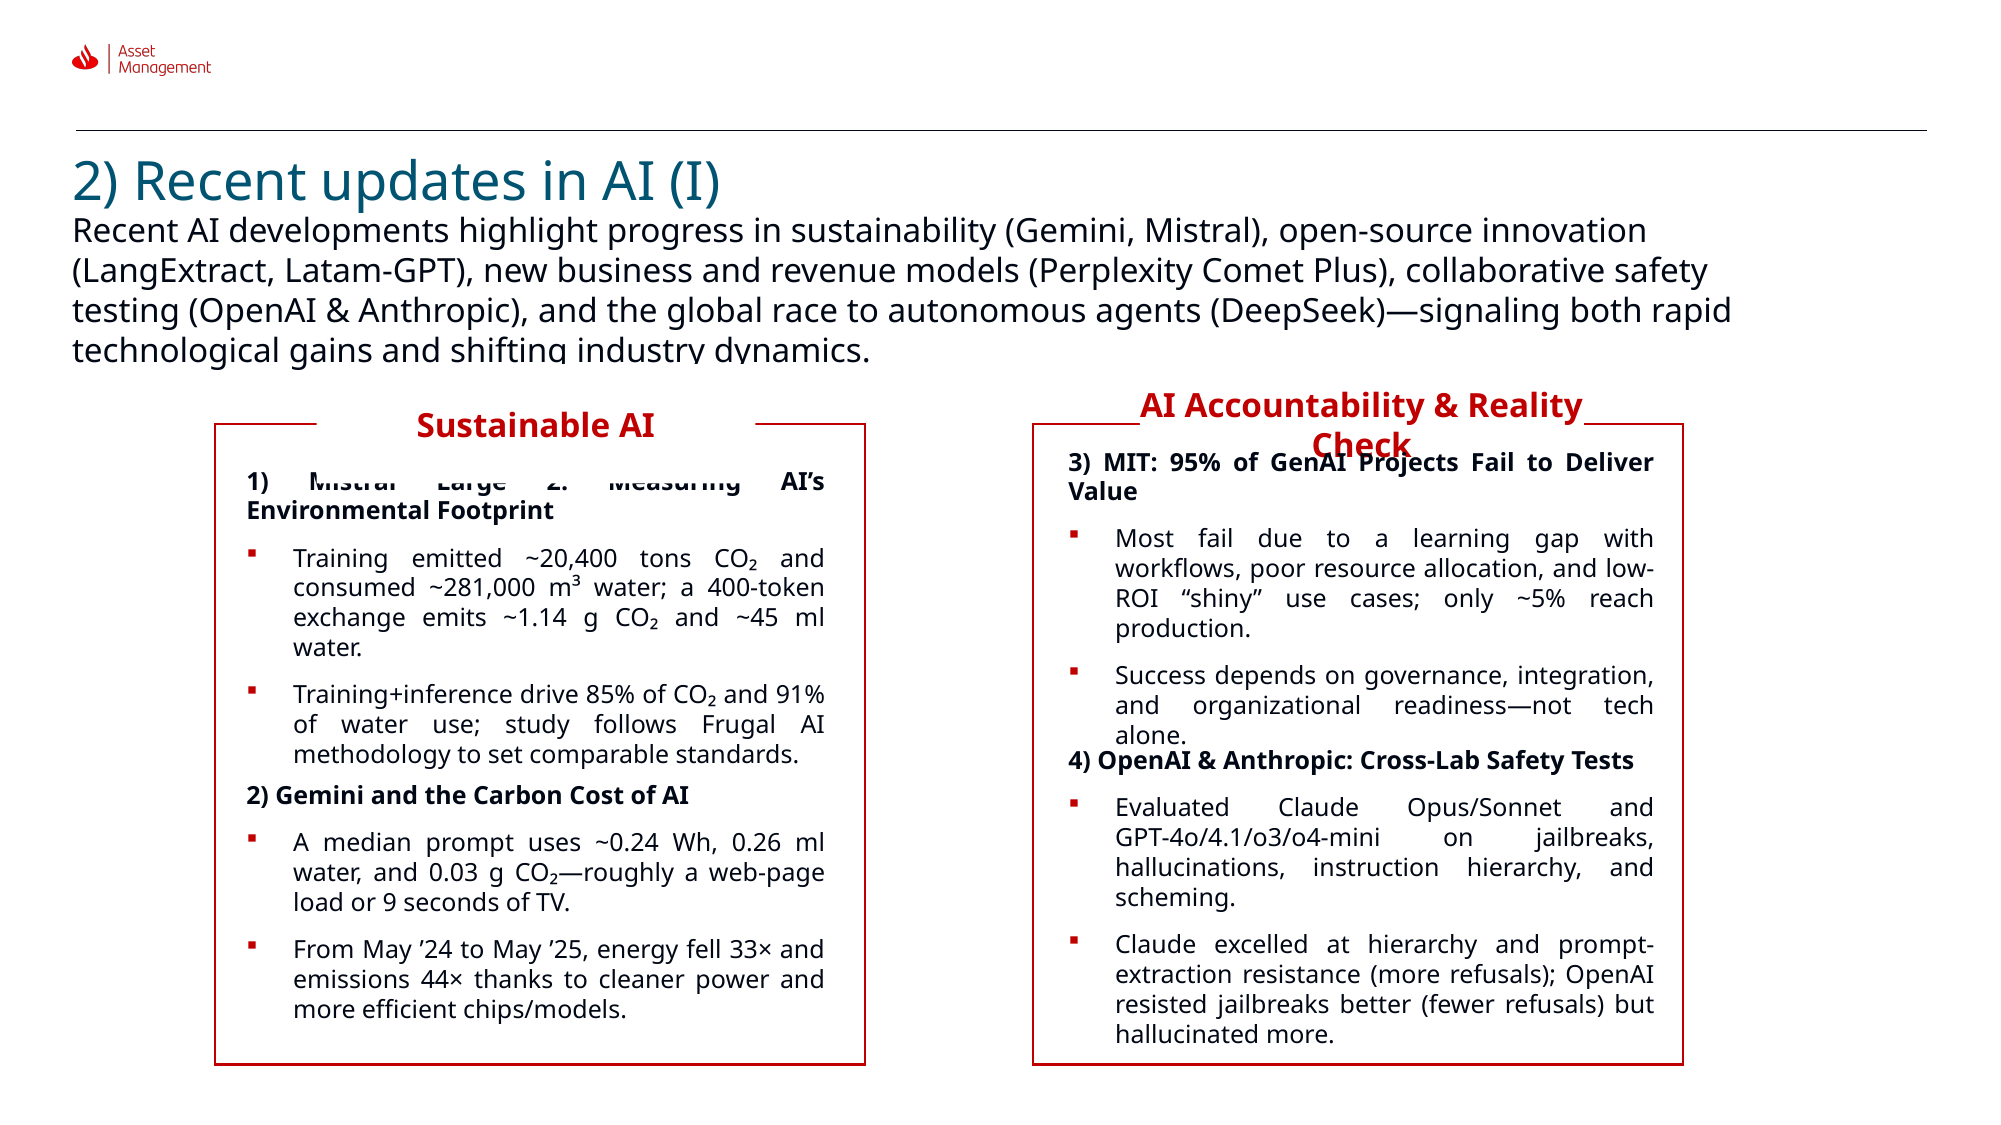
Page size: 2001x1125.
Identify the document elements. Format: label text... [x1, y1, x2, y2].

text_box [214, 363, 866, 1065]
text_box Recent AI developments highlight progress in sustainability (Gemini, Mistral), open-source innovation (LangExtract, Latam-GPT), new business and revenue models (Perplexity Comet Plus), collaborative safety testing (OpenAI & Anthropic), and the global race to autonomous agents (DeepSeek)—signaling both rapid technological gains and shifting industry dynamics. [72, 241, 1822, 337]
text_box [1032, 347, 1684, 1065]
picture [72, 44, 211, 76]
title 2) Recent updates in AI (I) [72, 154, 1928, 276]
